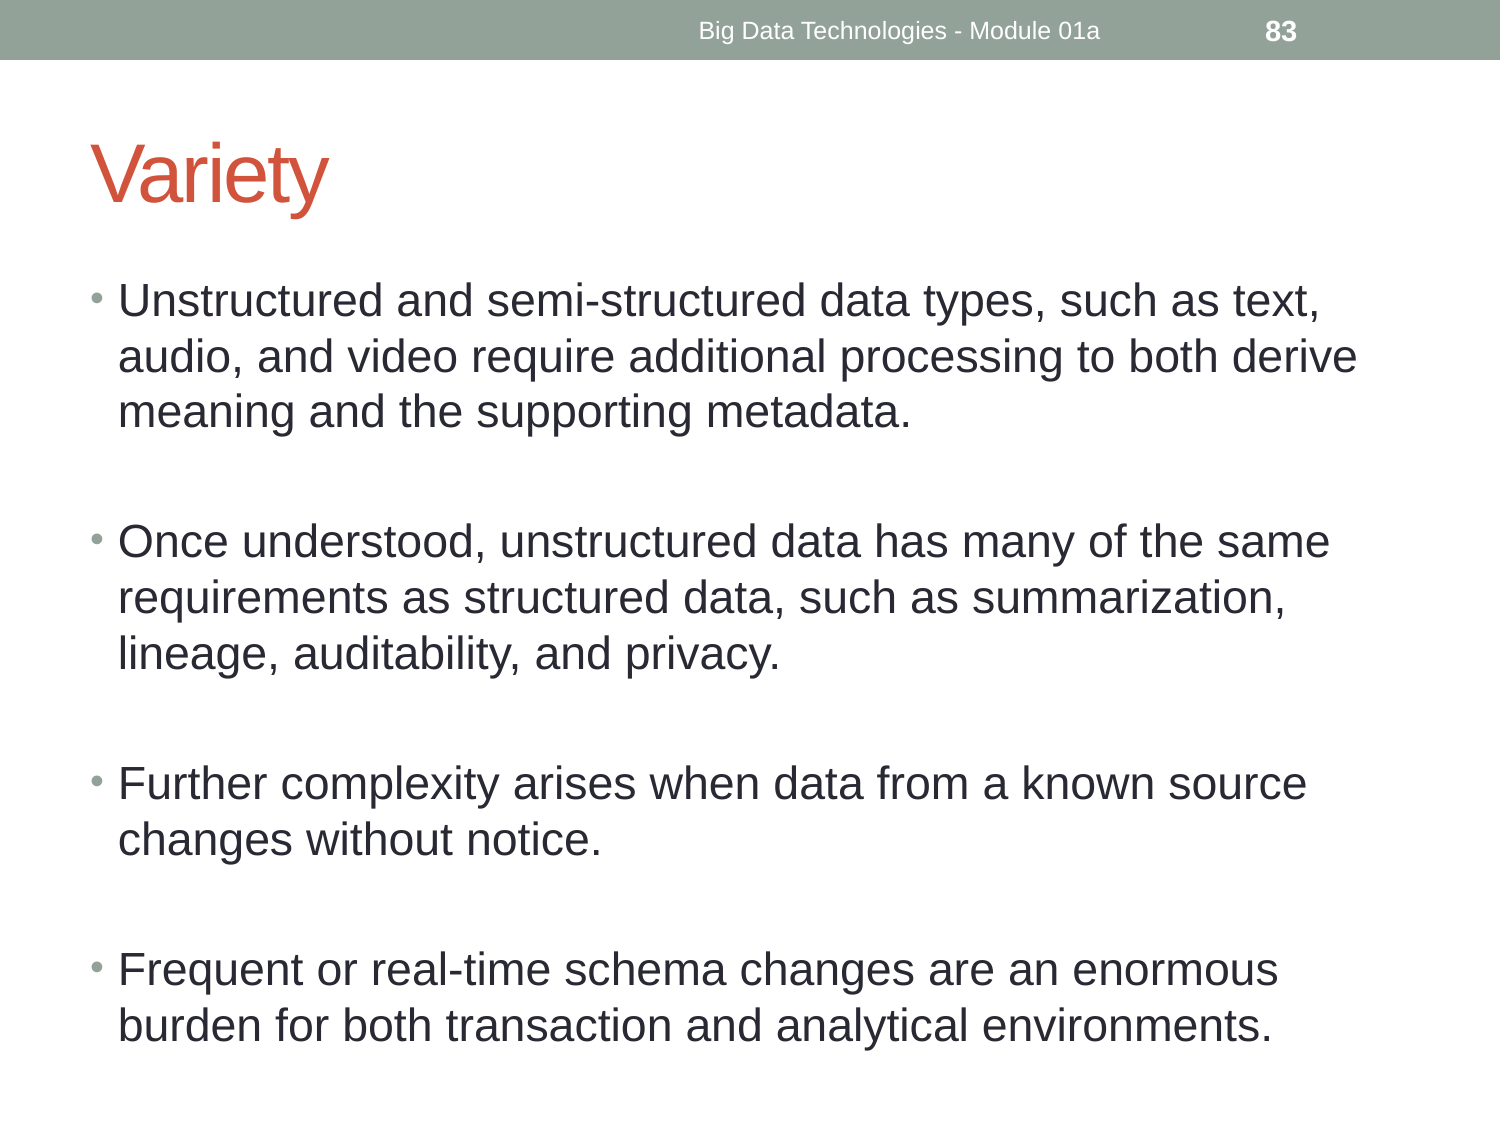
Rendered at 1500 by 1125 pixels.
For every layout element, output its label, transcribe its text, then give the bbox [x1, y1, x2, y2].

list Unstructured and semi-structured data types, such as text, audio, and video require additional processing to both derive meaning and the supporting metadata. Once understood, unstructured data has many of the same requirements as structured data, such as summarization, lineage, auditability, and privacy. Further complexity arises when data from a known source changes without notice. Frequent or real-time schema changes are an enormous burden for both transaction and analytical environments. [75, 262, 1425, 1063]
title Variety [75, 87, 1425, 250]
footer Big Data Technologies - Module 01a [562, 3, 1238, 57]
slide_number 83 [1250, 3, 1425, 57]
